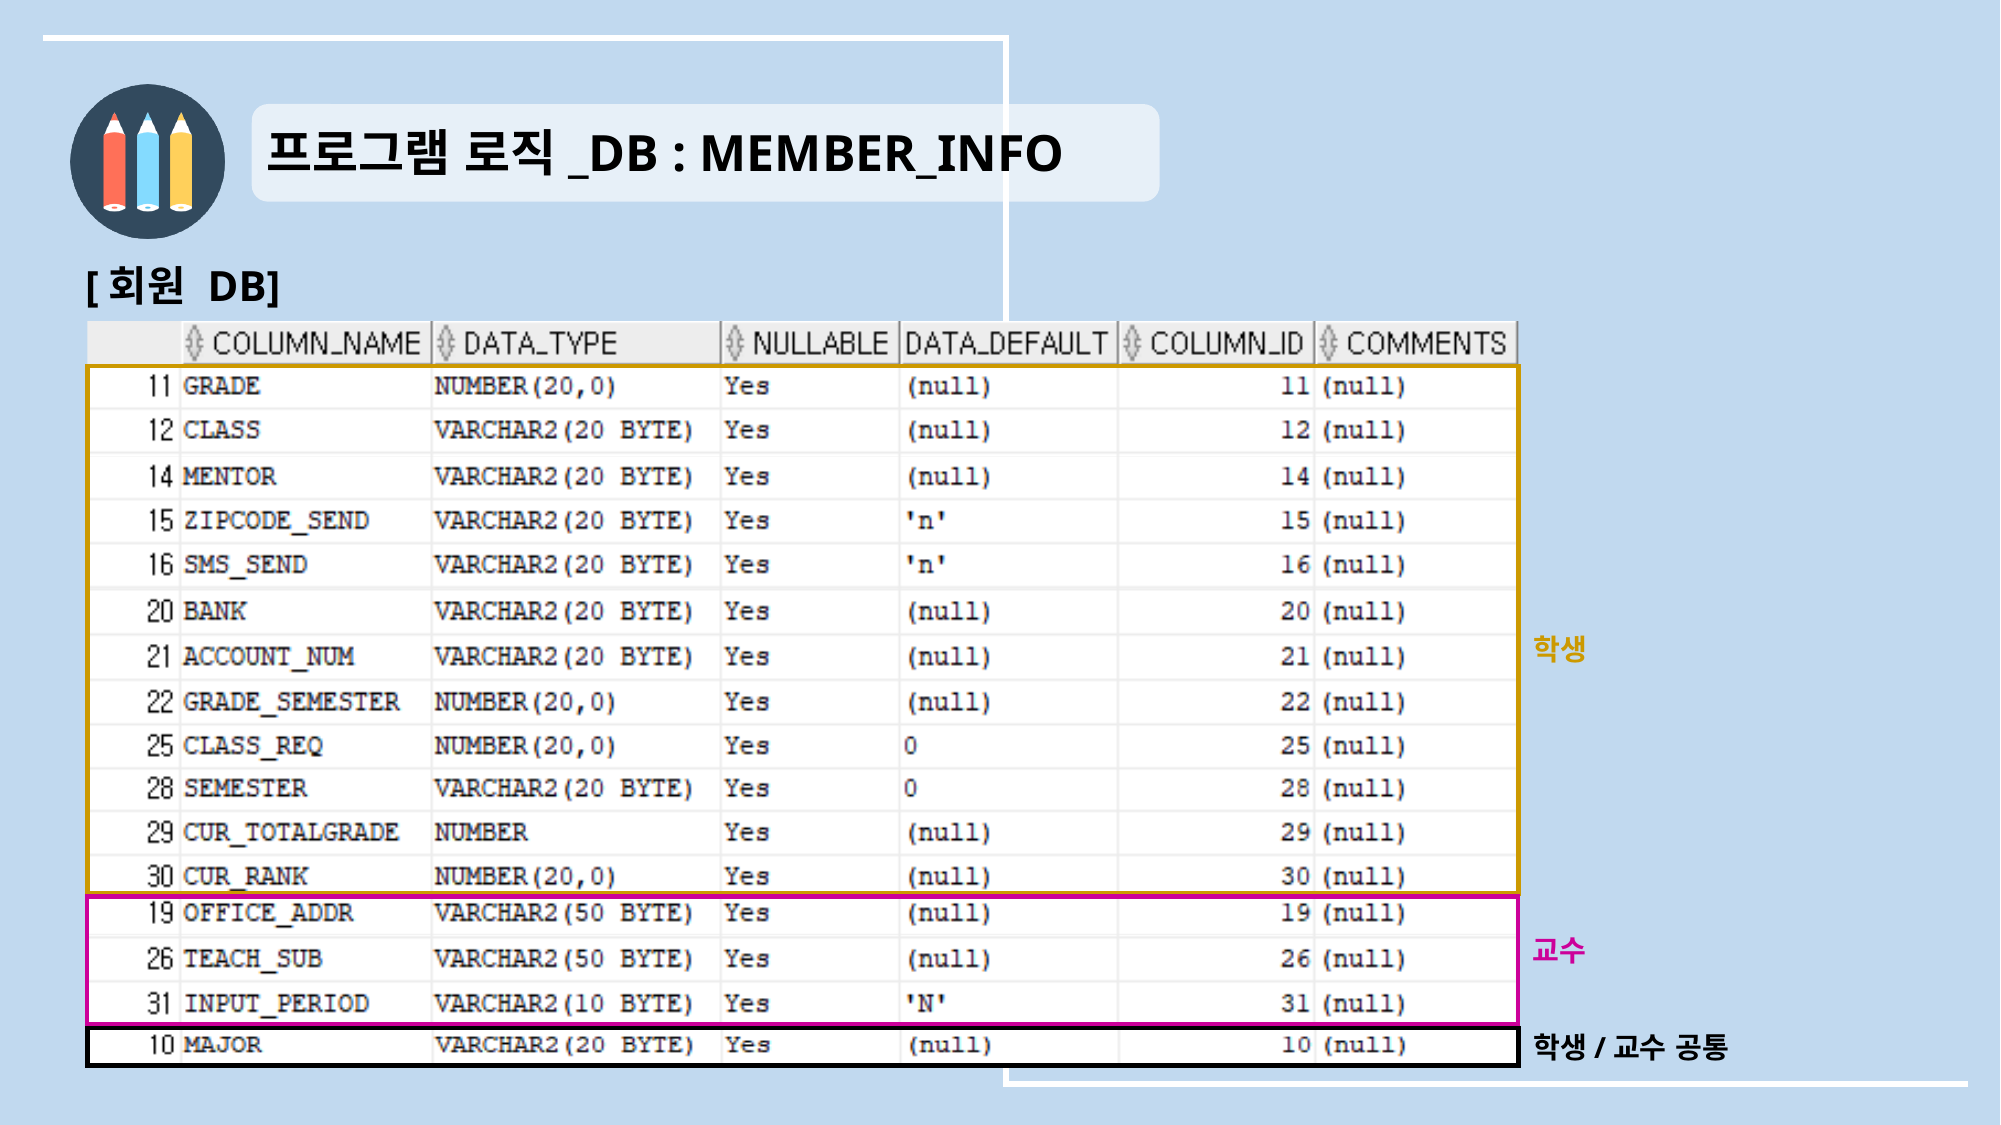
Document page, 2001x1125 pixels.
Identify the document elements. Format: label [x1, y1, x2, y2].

picture [70, 84, 225, 239]
text_box [251, 104, 1160, 202]
text_box [87, 321, 1805, 1073]
text_box [43, 37, 1968, 1085]
